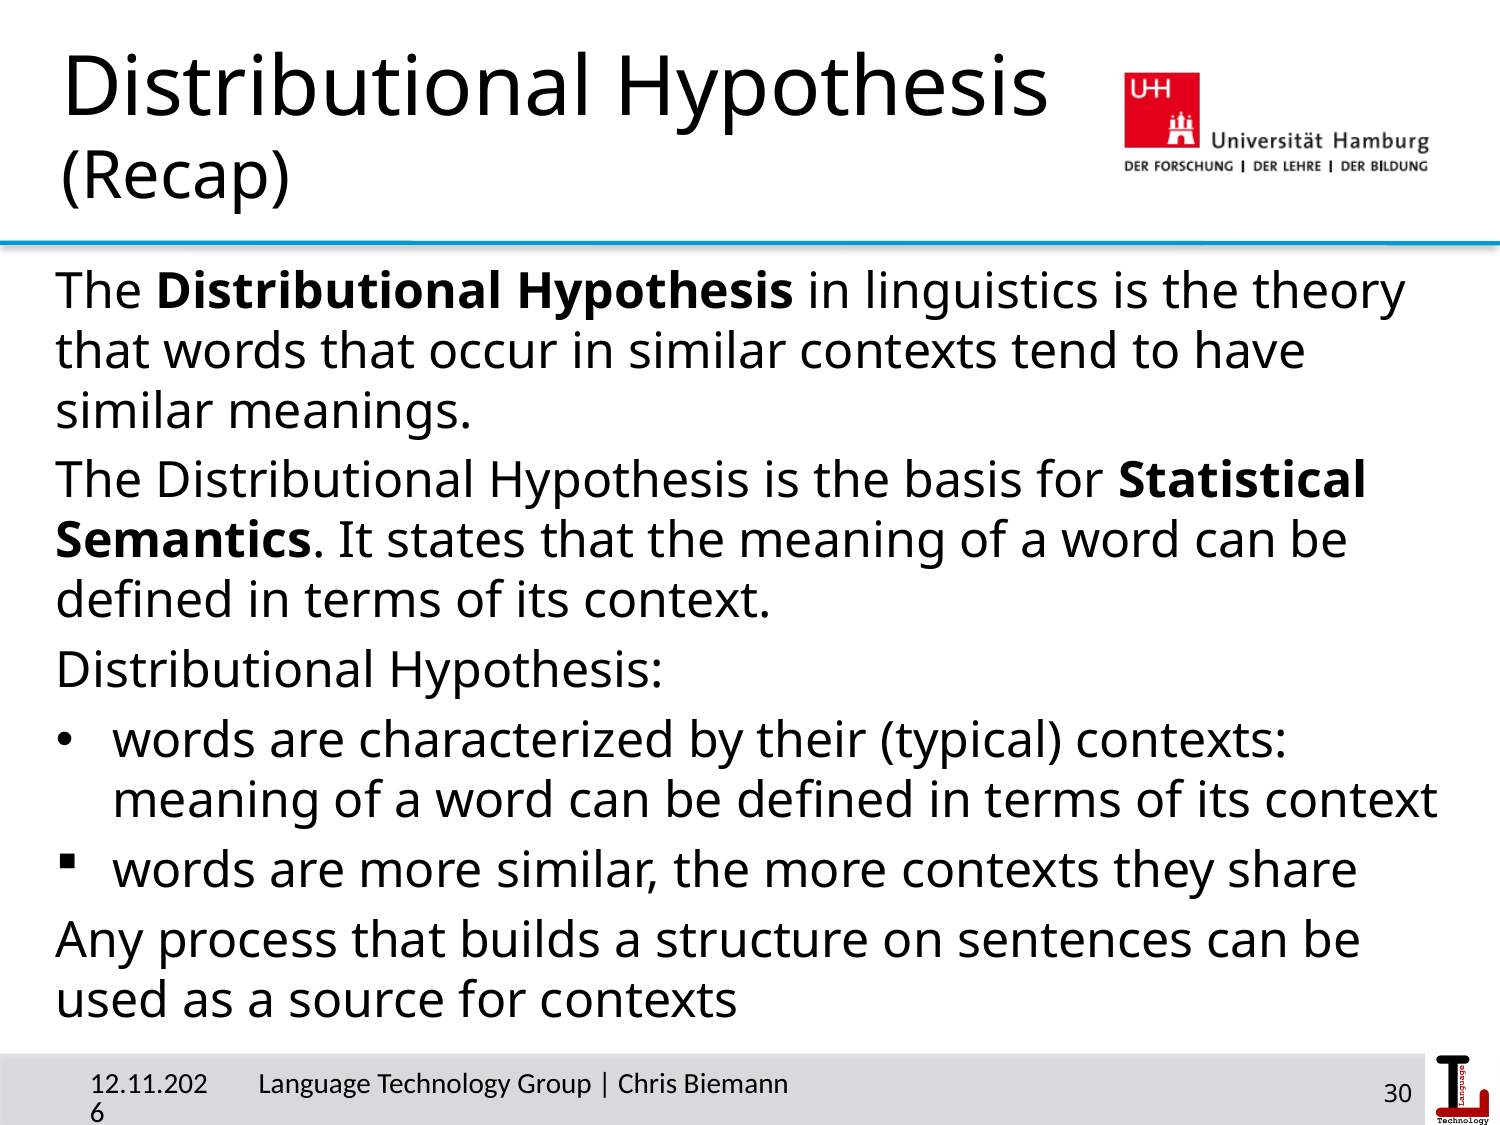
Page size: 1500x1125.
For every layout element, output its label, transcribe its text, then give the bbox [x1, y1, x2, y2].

list The Distributional Hypothesis in linguistics is the theory that words that occur in similar contexts tend to have similar meanings. The Distributional Hypothesis is the basis for Statistical Semantics. It states that the meaning of a word can be defined in terms of its context. Distributional Hypothesis: words are characterized by their (typical) contexts: meaning of a word can be defined in terms of its context words are more similar, the more contexts they share Any process that builds a structure on sentences can be used as a source for contexts [41, 250, 1459, 1037]
slide_number 30 [1199, 1065, 1428, 1125]
title Distributional Hypothesis (Recap) [46, 24, 1175, 162]
text_box 18/06/19 [74, 1056, 224, 1117]
text_box Language Technology Group | Chris Biemann [237, 1056, 980, 1117]
picture [1425, 1052, 1500, 1125]
